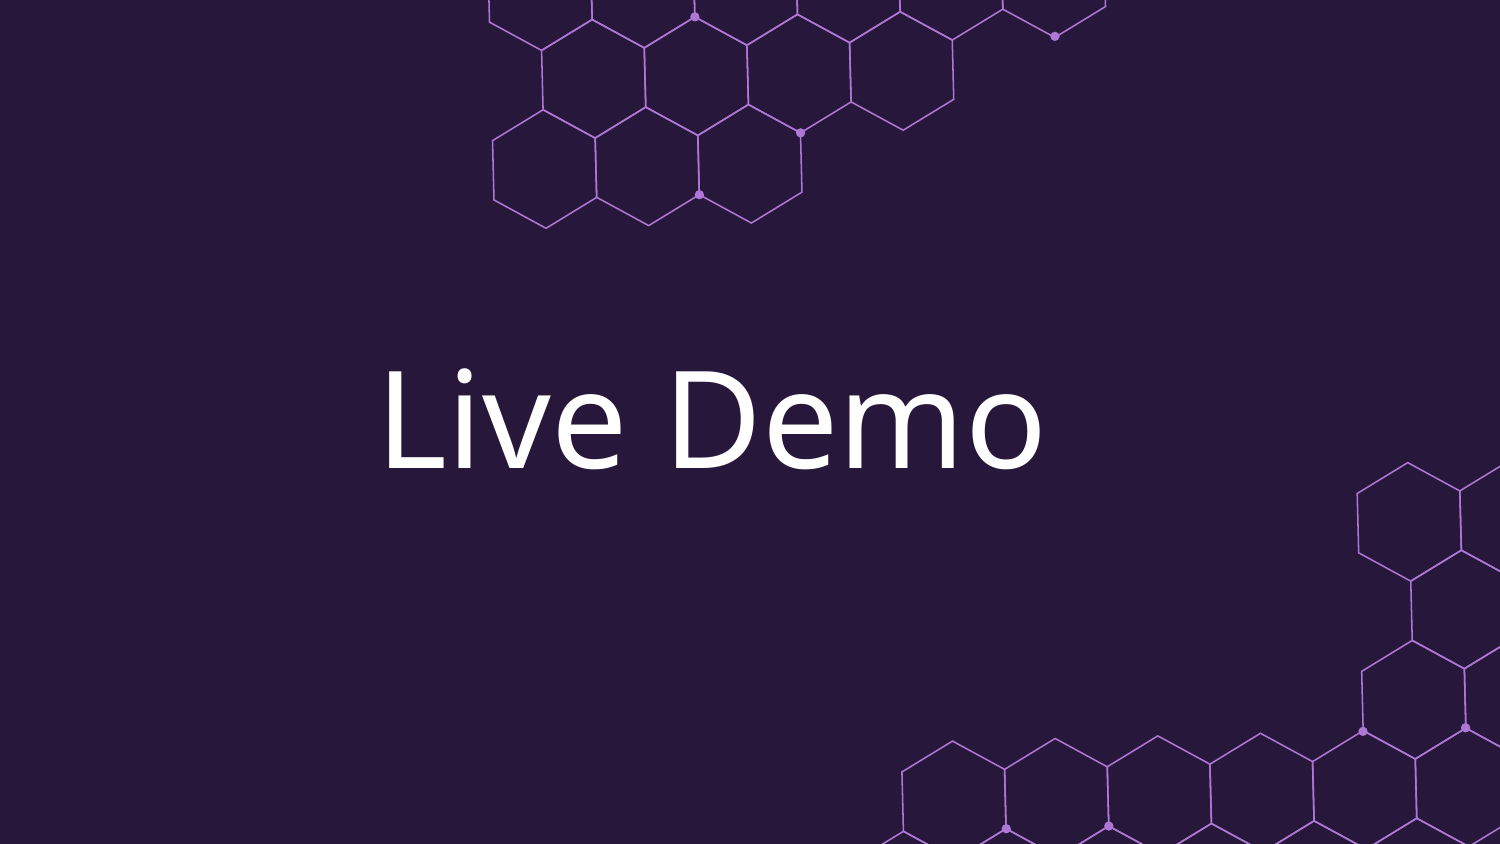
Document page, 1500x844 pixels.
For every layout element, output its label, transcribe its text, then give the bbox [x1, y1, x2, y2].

title Live Demo [361, 333, 1500, 511]
